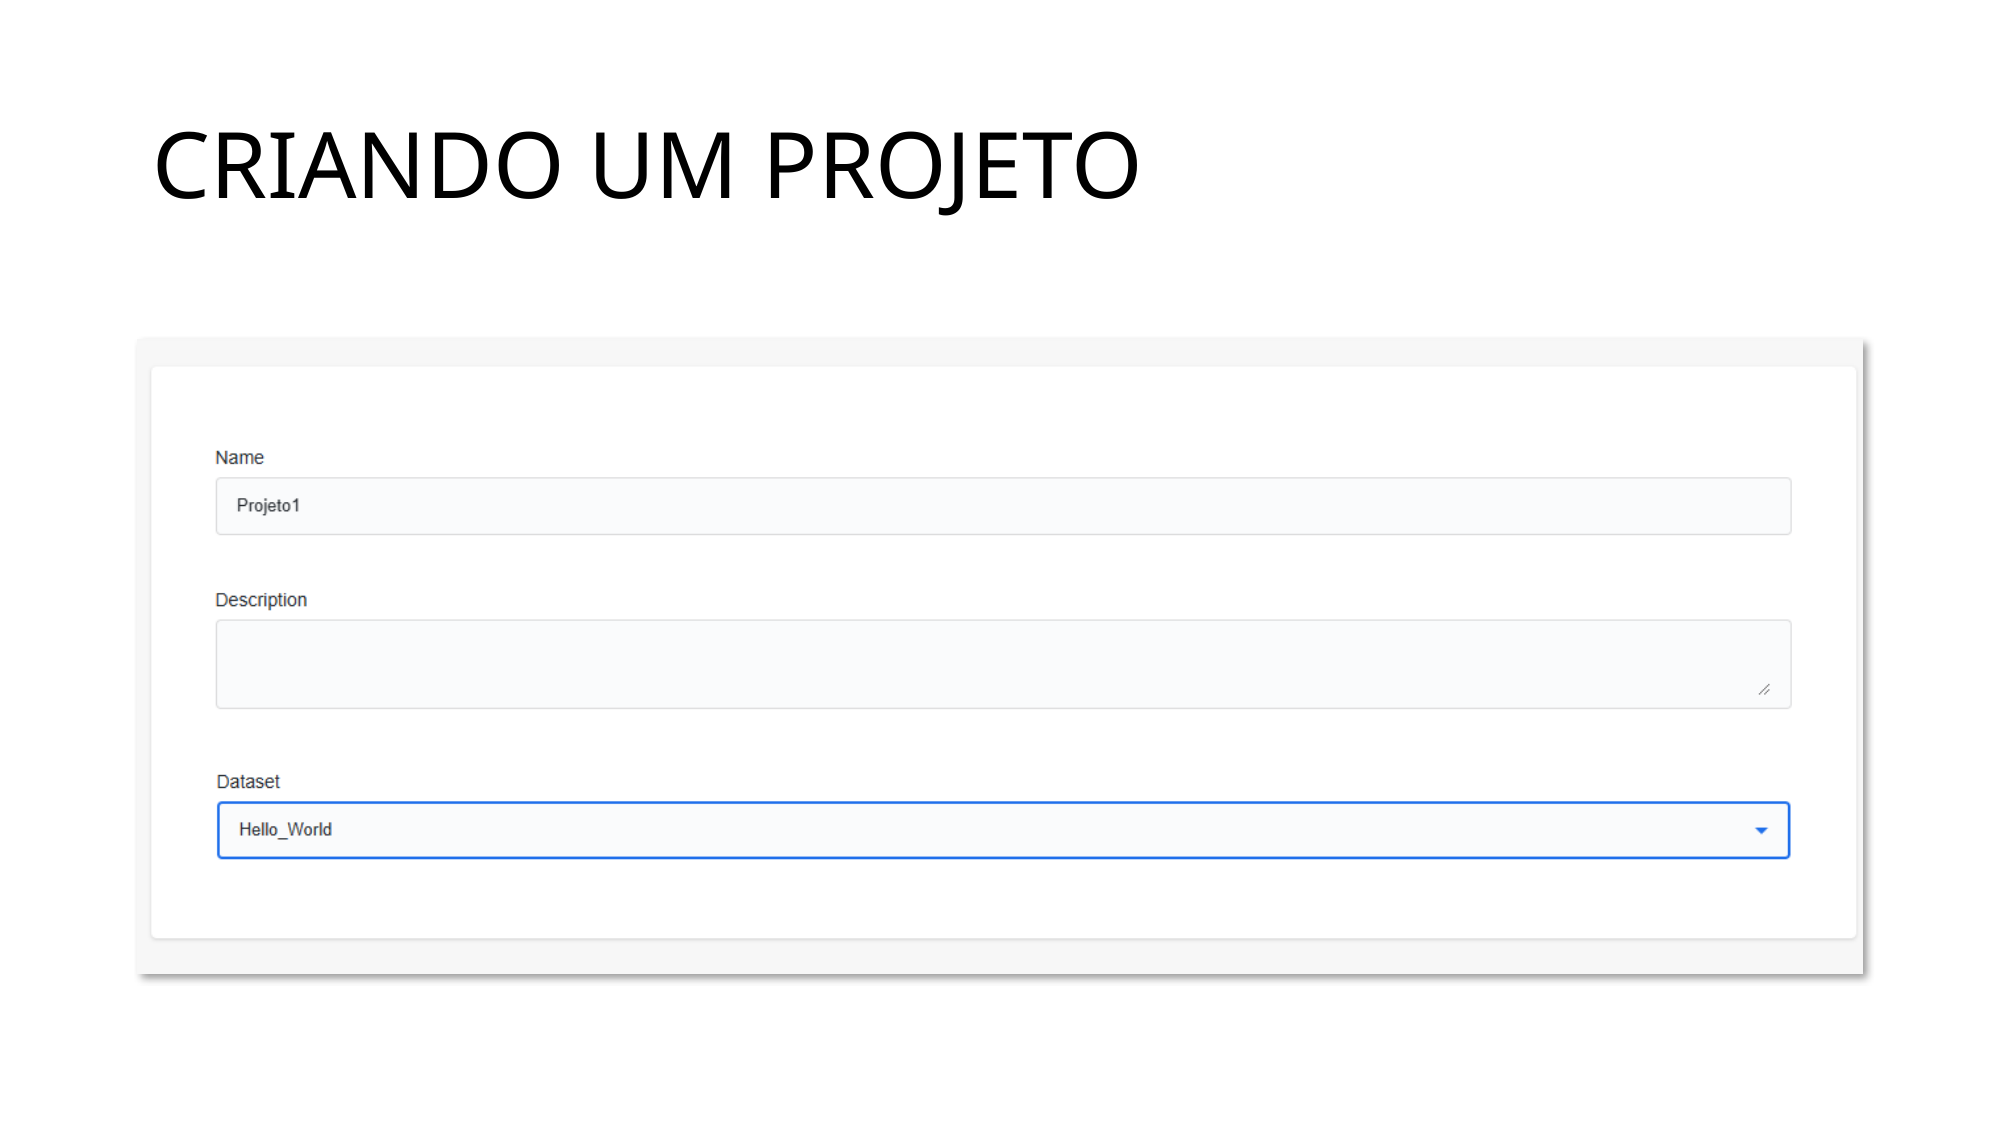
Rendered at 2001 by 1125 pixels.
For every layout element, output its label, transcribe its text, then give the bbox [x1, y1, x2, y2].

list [137, 339, 1863, 974]
title CRIANDO UM PROJETO [137, 59, 1863, 278]
